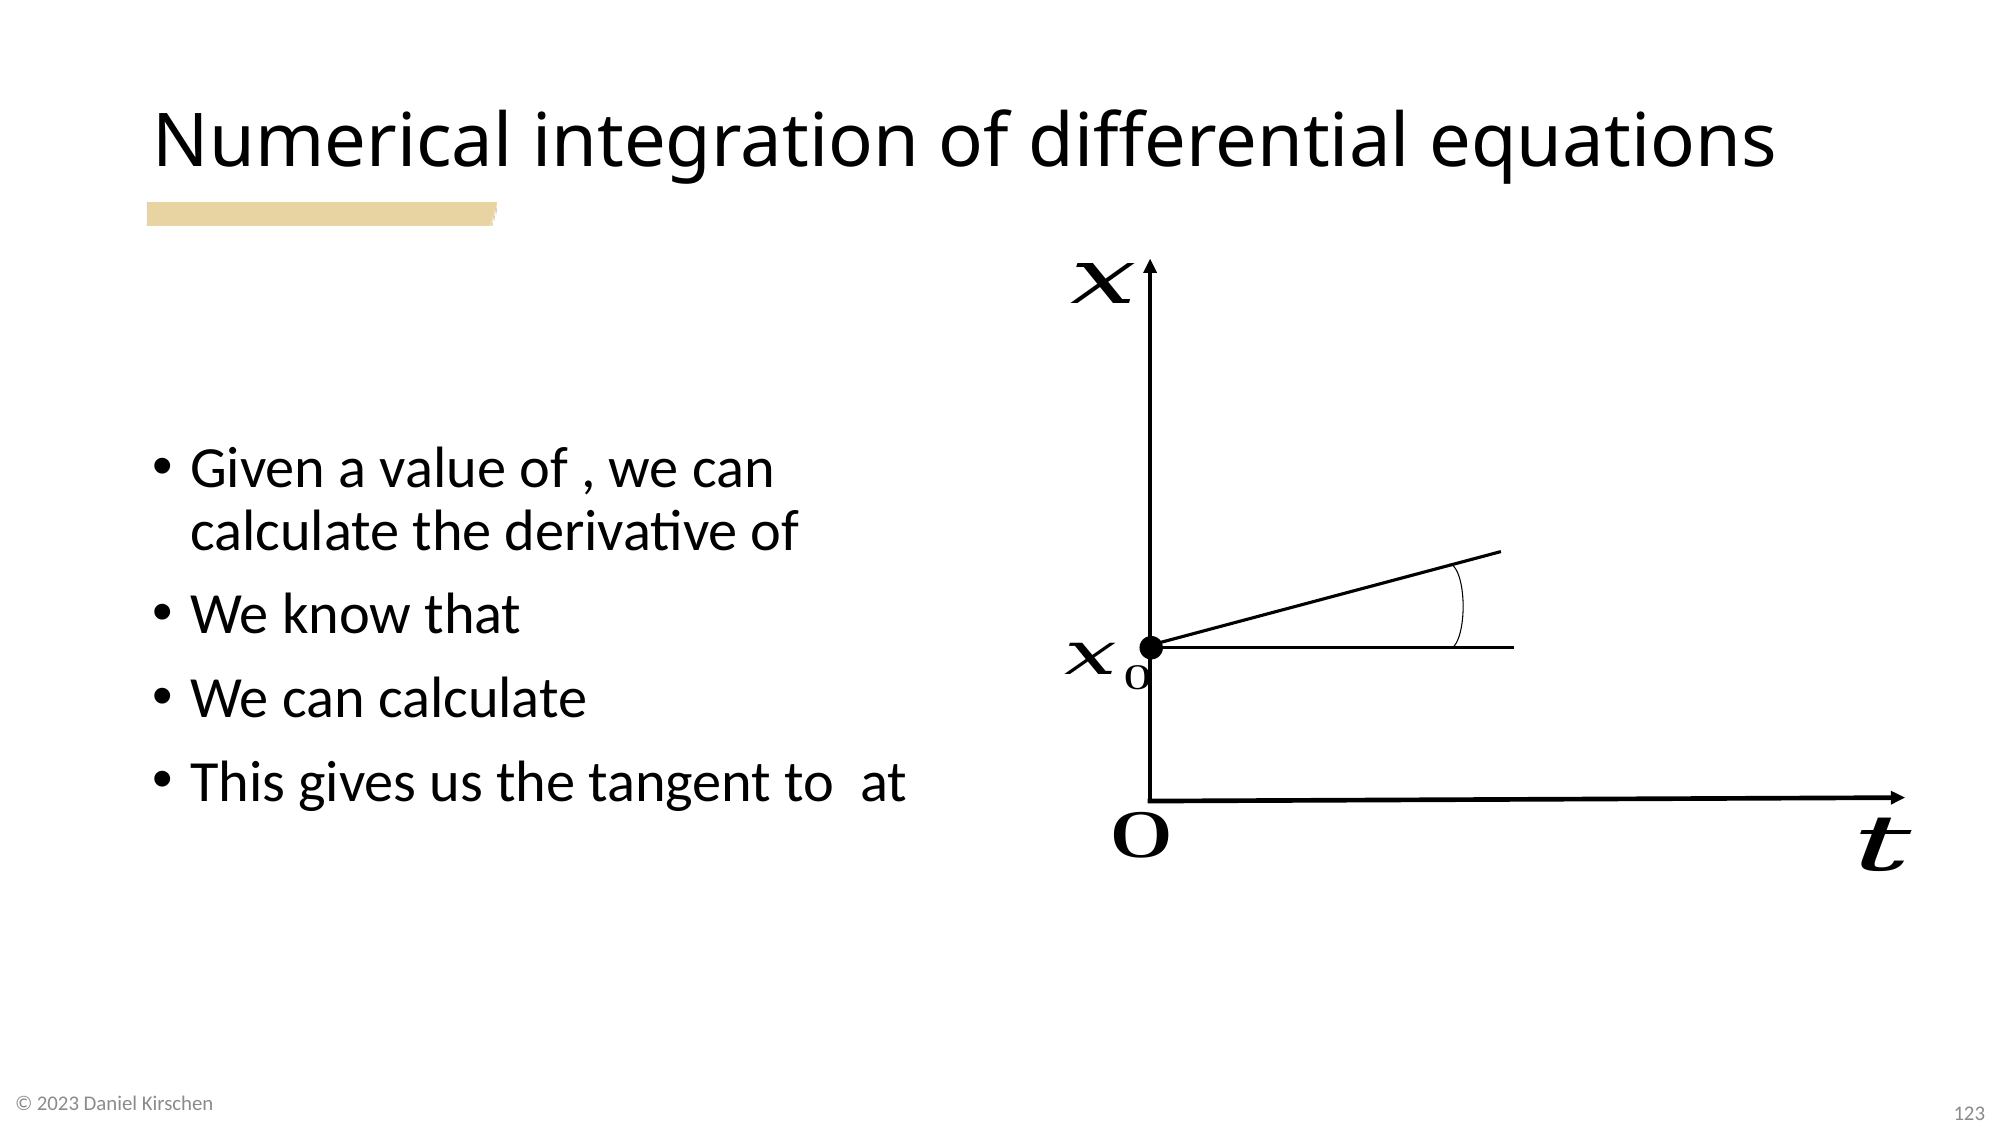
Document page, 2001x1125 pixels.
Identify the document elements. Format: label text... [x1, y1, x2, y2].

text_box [1058, 235, 1950, 889]
slide_number © 2023 Daniel Kirschen [0, 1079, 484, 1125]
slide_number 123 [1550, 1088, 2000, 1125]
title Numerical integration of differential equations [137, 59, 1863, 226]
